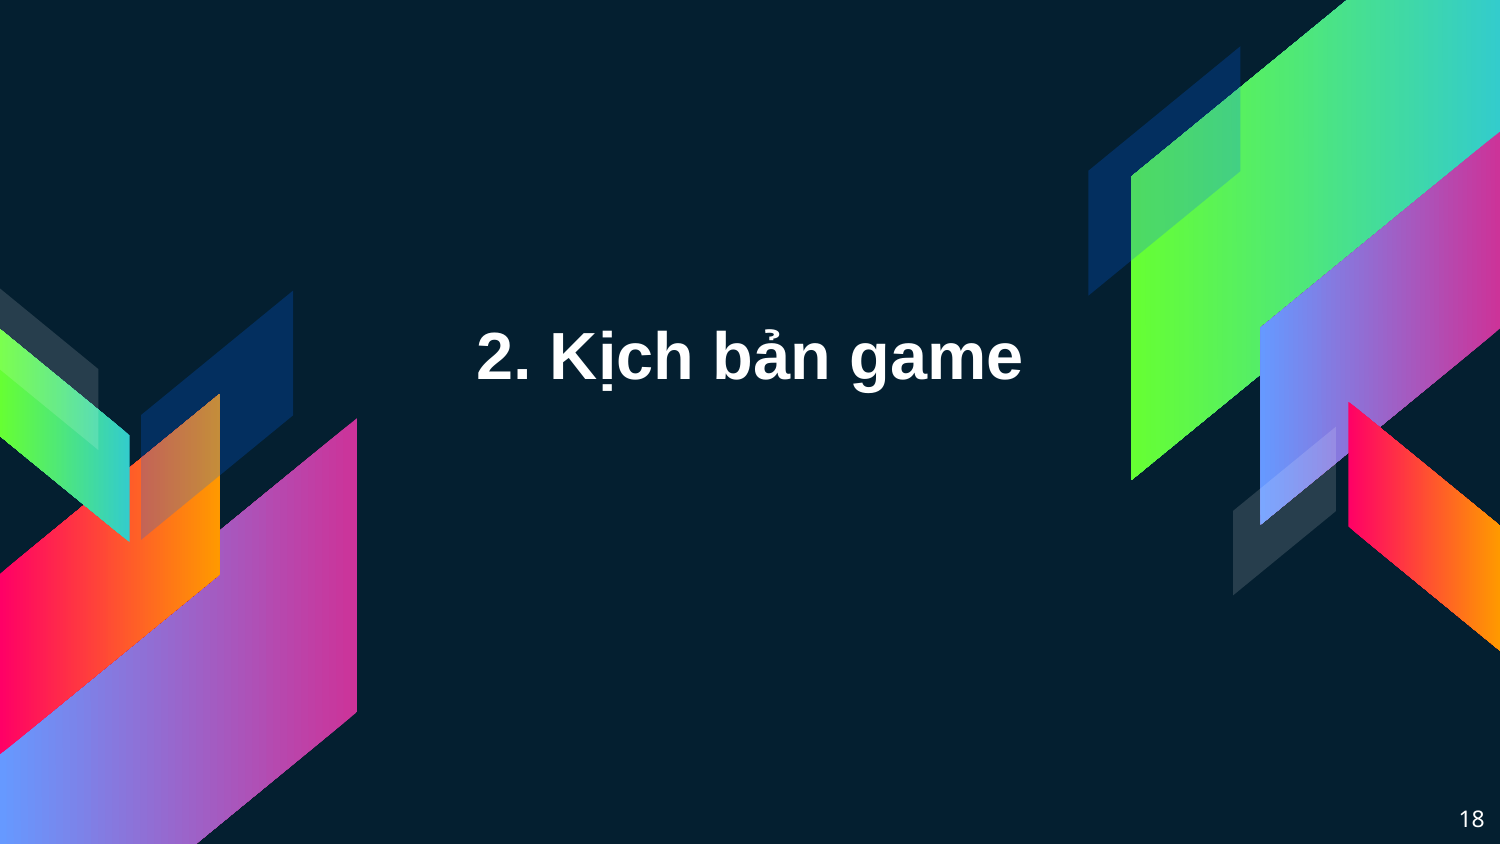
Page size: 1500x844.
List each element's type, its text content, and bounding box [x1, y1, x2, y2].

slide_number 18 [1403, 789, 1500, 844]
title 2. Kịch bản game [434, 297, 1066, 488]
